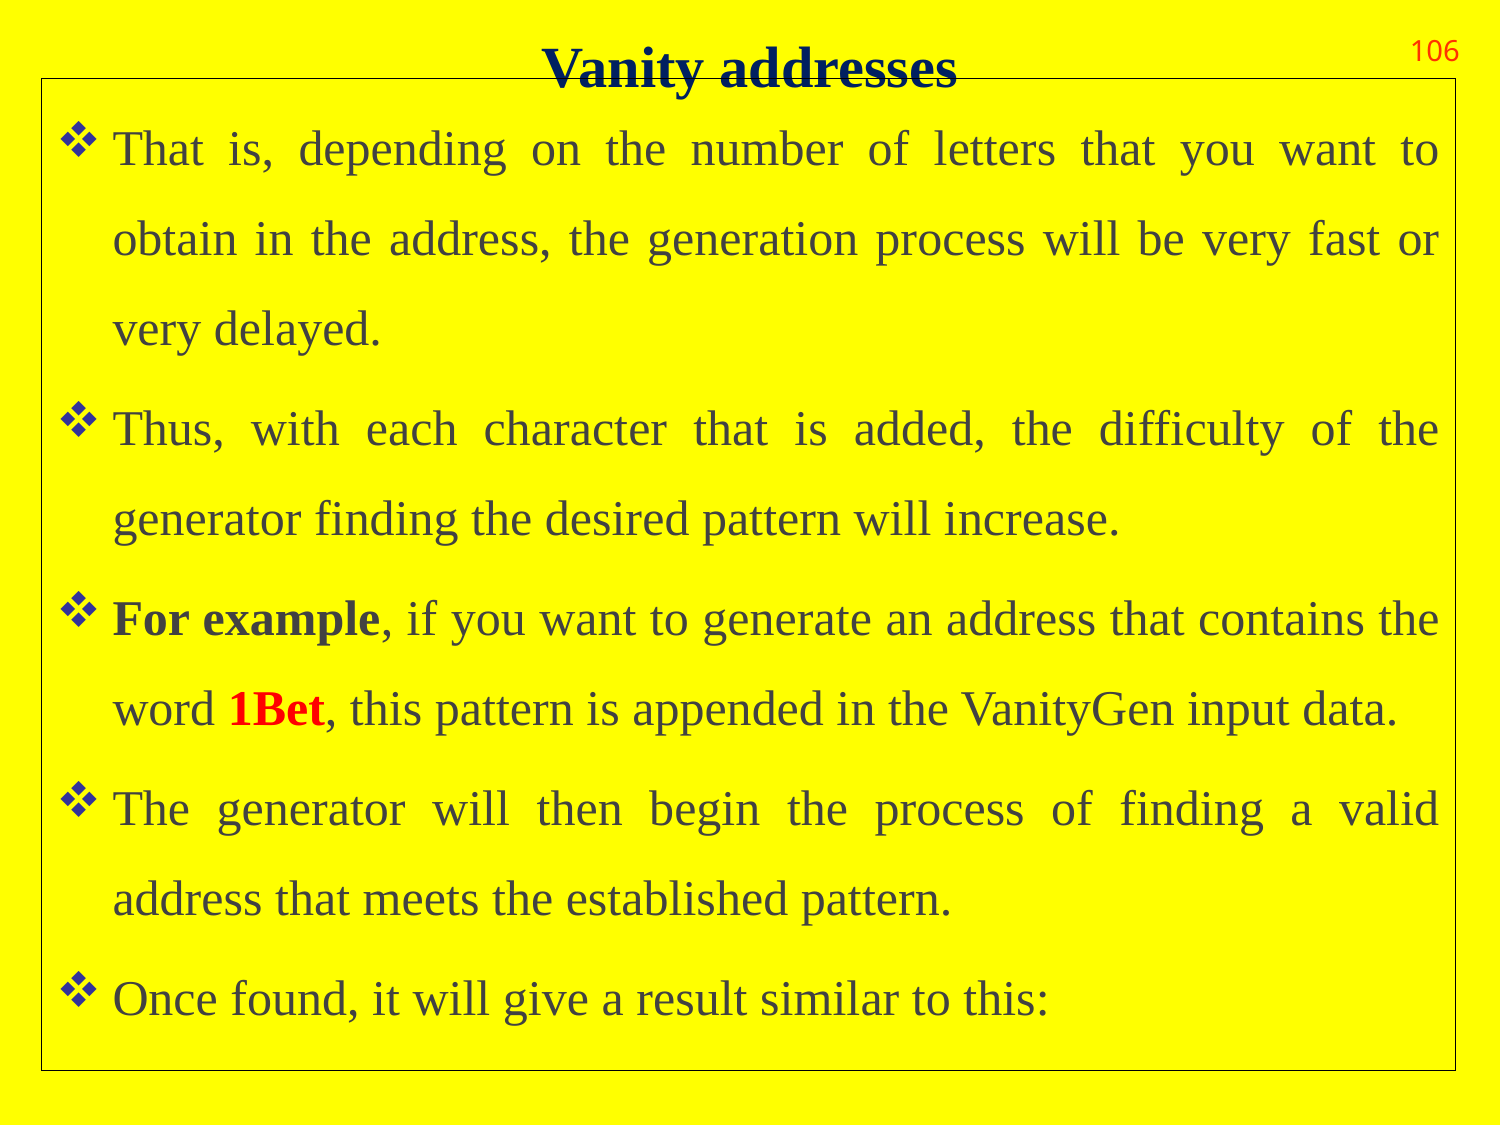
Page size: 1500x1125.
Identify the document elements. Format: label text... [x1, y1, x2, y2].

slide_number 106 [1124, 24, 1476, 104]
list That is, depending on the number of letters that you want to obtain in the address, the generation process will be very fast or very delayed. Thus, with each character that is added, the difficulty of the generator finding the desired pattern will increase. For example, if you want to generate an address that contains the word 1Bet, this pattern is appended in the VanityGen input data. The generator will then begin the process of finding a valid address that meets the established pattern. Once found, it will give a result similar to this: [41, 78, 1456, 1071]
title Vanity addresses [75, 24, 1124, 78]
